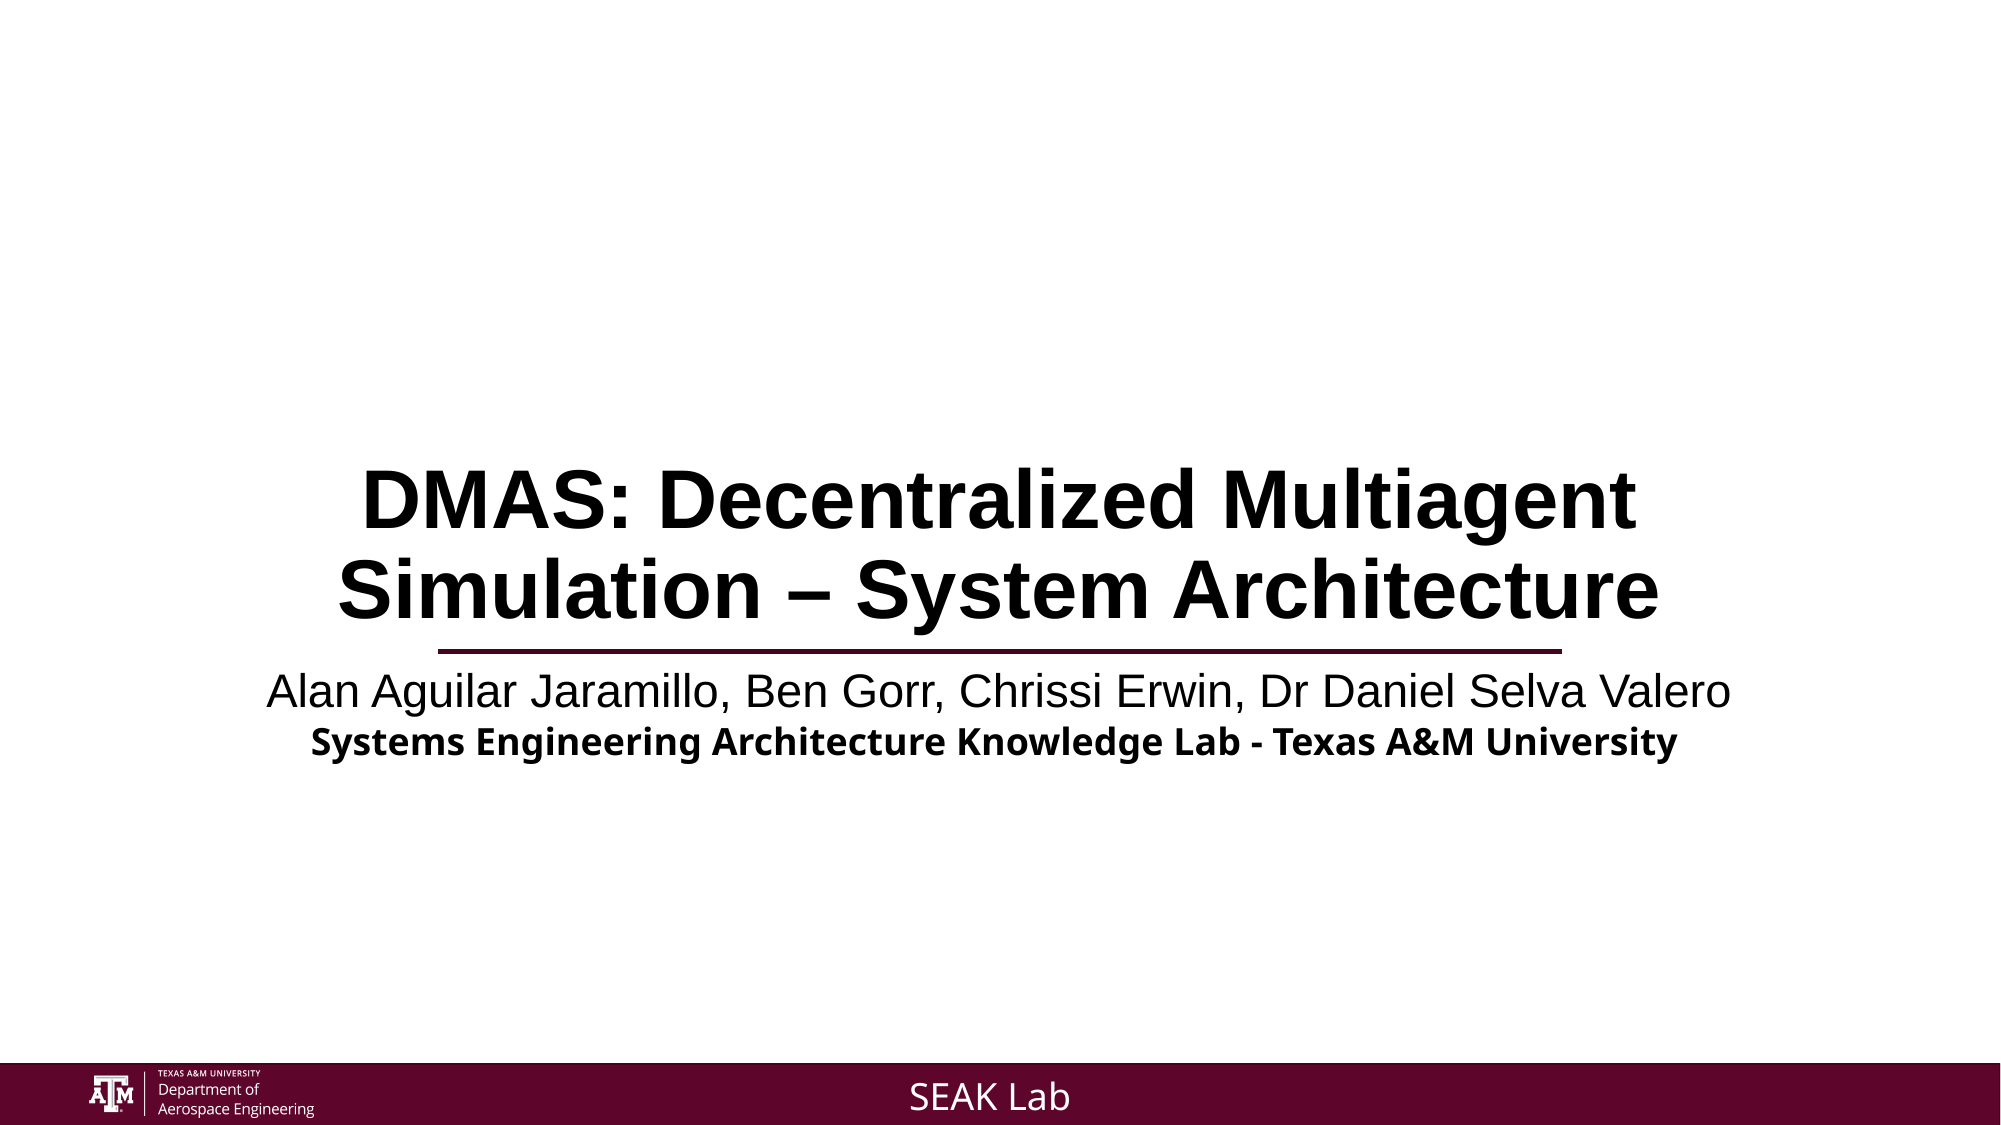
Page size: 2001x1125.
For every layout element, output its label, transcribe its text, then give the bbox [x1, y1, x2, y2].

subtitle Alan Aguilar Jaramillo, Ben Gorr, Chrissi Erwin, Dr Daniel Selva Valero [249, 659, 1750, 772]
picture [89, 1070, 314, 1118]
title DMAS: Decentralized Multiagent Simulation – System Architecture [249, 252, 1750, 644]
